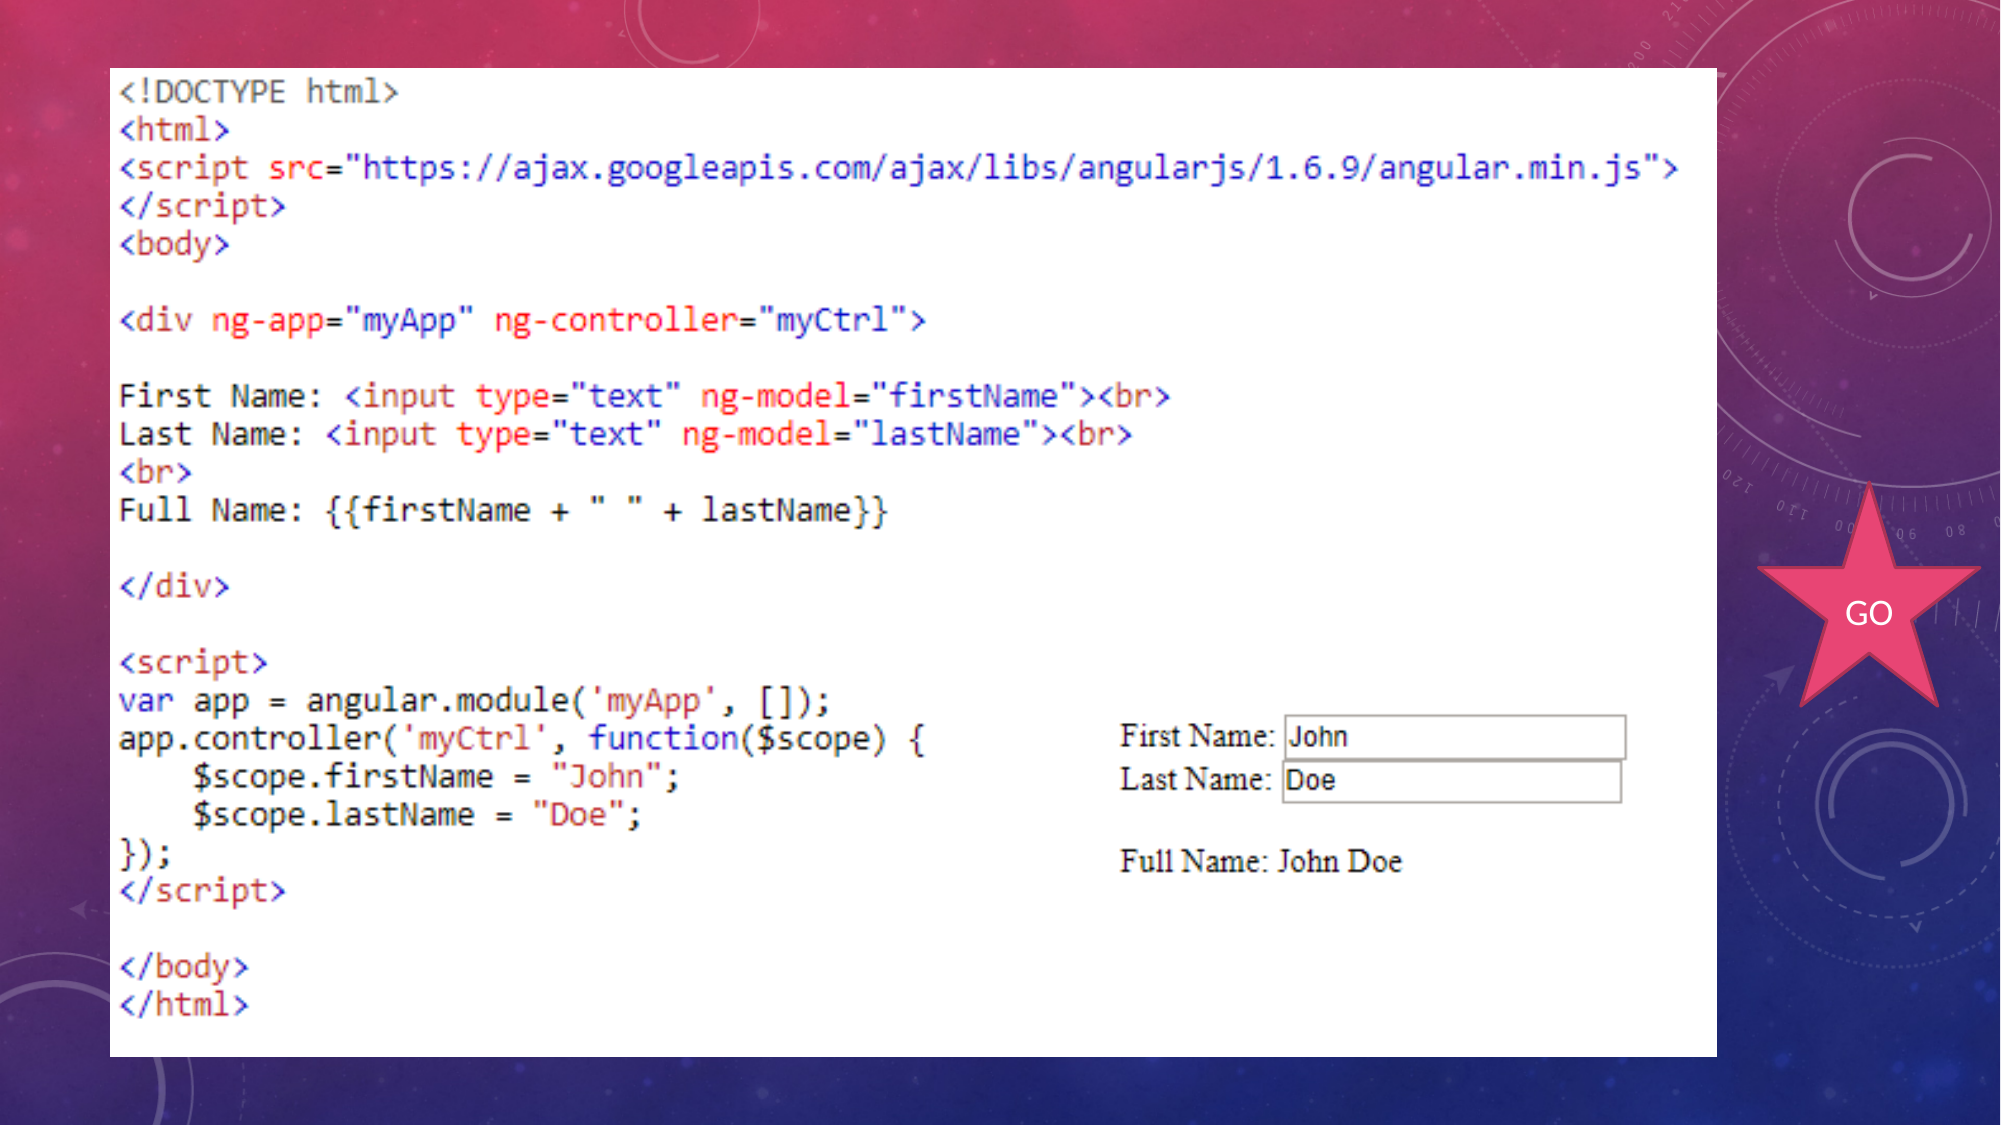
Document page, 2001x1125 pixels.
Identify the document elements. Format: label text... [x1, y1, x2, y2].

text_box GO [1757, 480, 1982, 708]
picture [0, 0, 2001, 1125]
